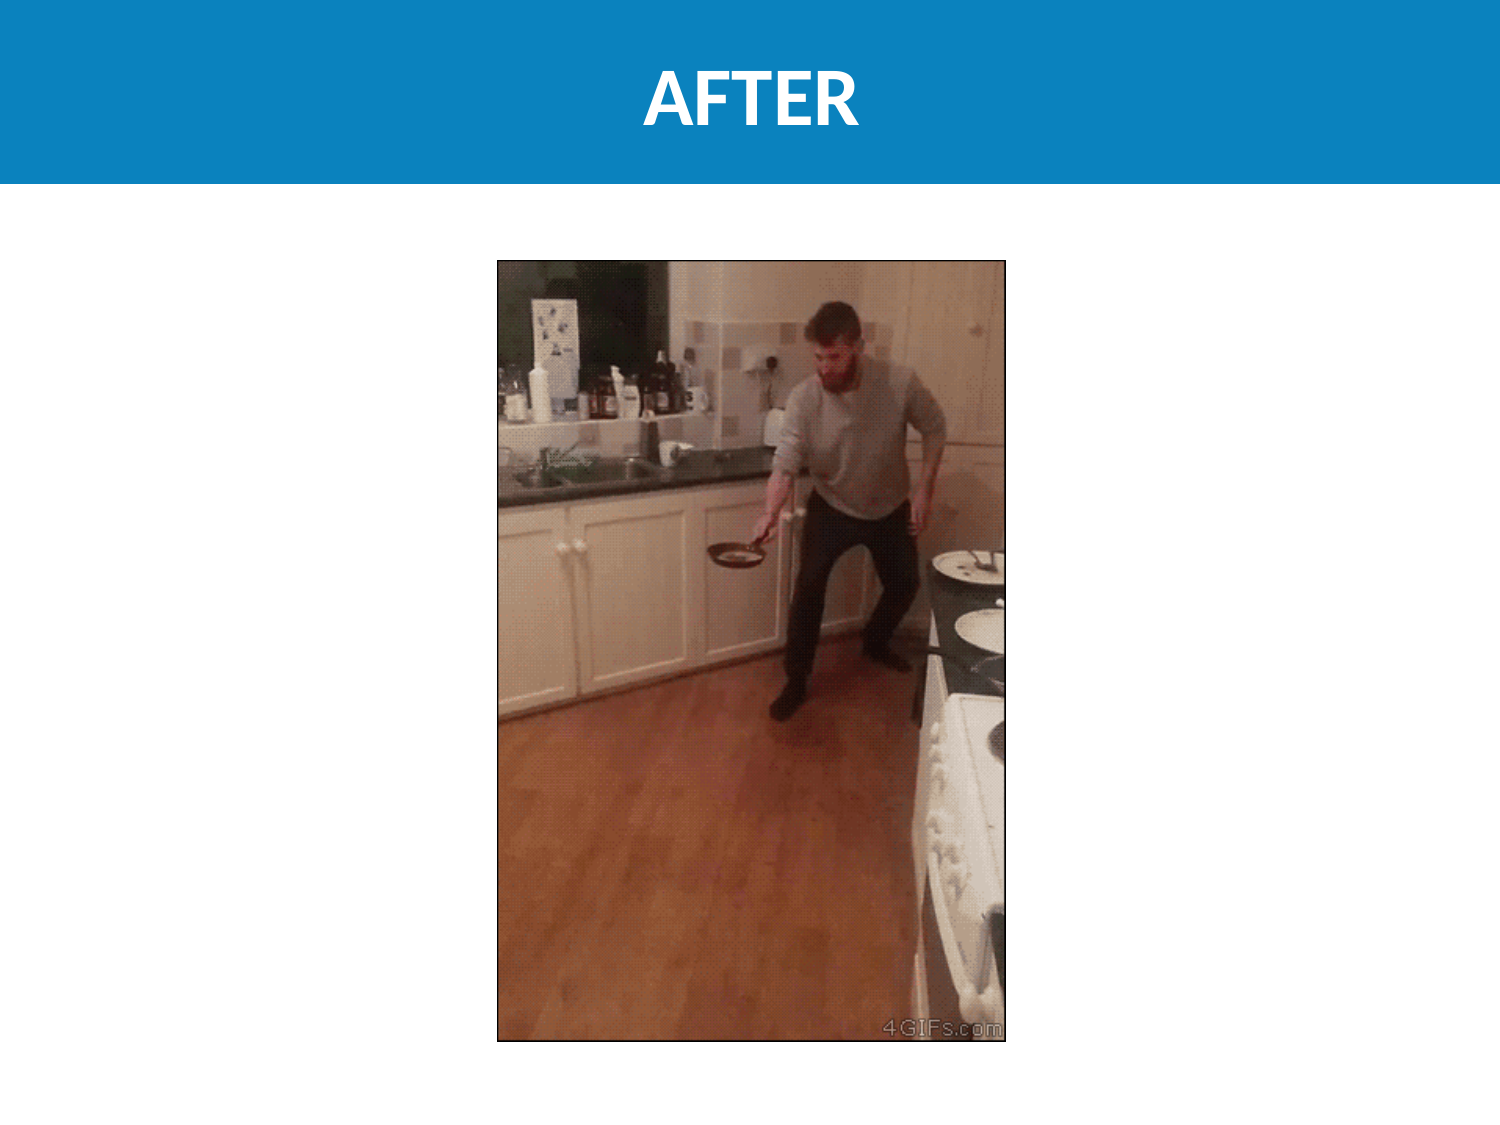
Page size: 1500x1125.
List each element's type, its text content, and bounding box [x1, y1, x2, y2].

title aFTER [76, 9, 1427, 175]
picture [0, 185, 1500, 1125]
